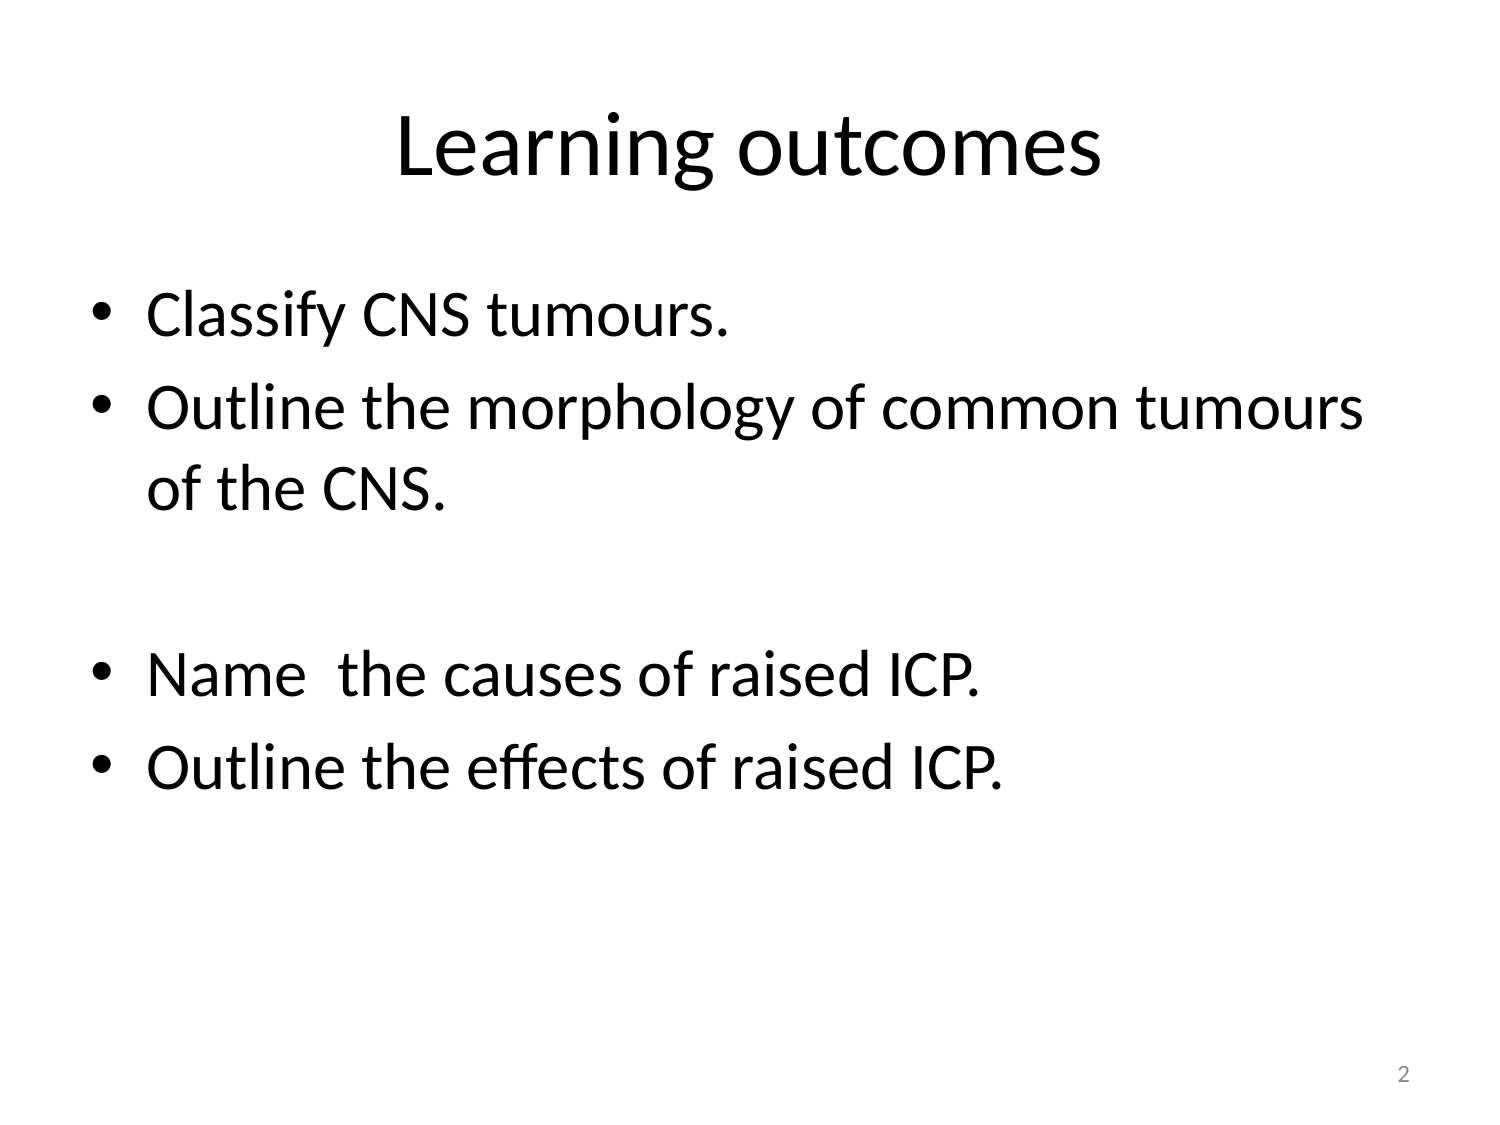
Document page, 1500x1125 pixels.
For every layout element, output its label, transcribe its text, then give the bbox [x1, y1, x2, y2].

title Learning outcomes [75, 45, 1425, 233]
list Classify CNS tumours. Outline the morphology of common tumours of the CNS. Name the causes of raised ICP. Outline the effects of raised ICP. [75, 262, 1425, 1005]
slide_number 2 [1074, 1042, 1425, 1103]
